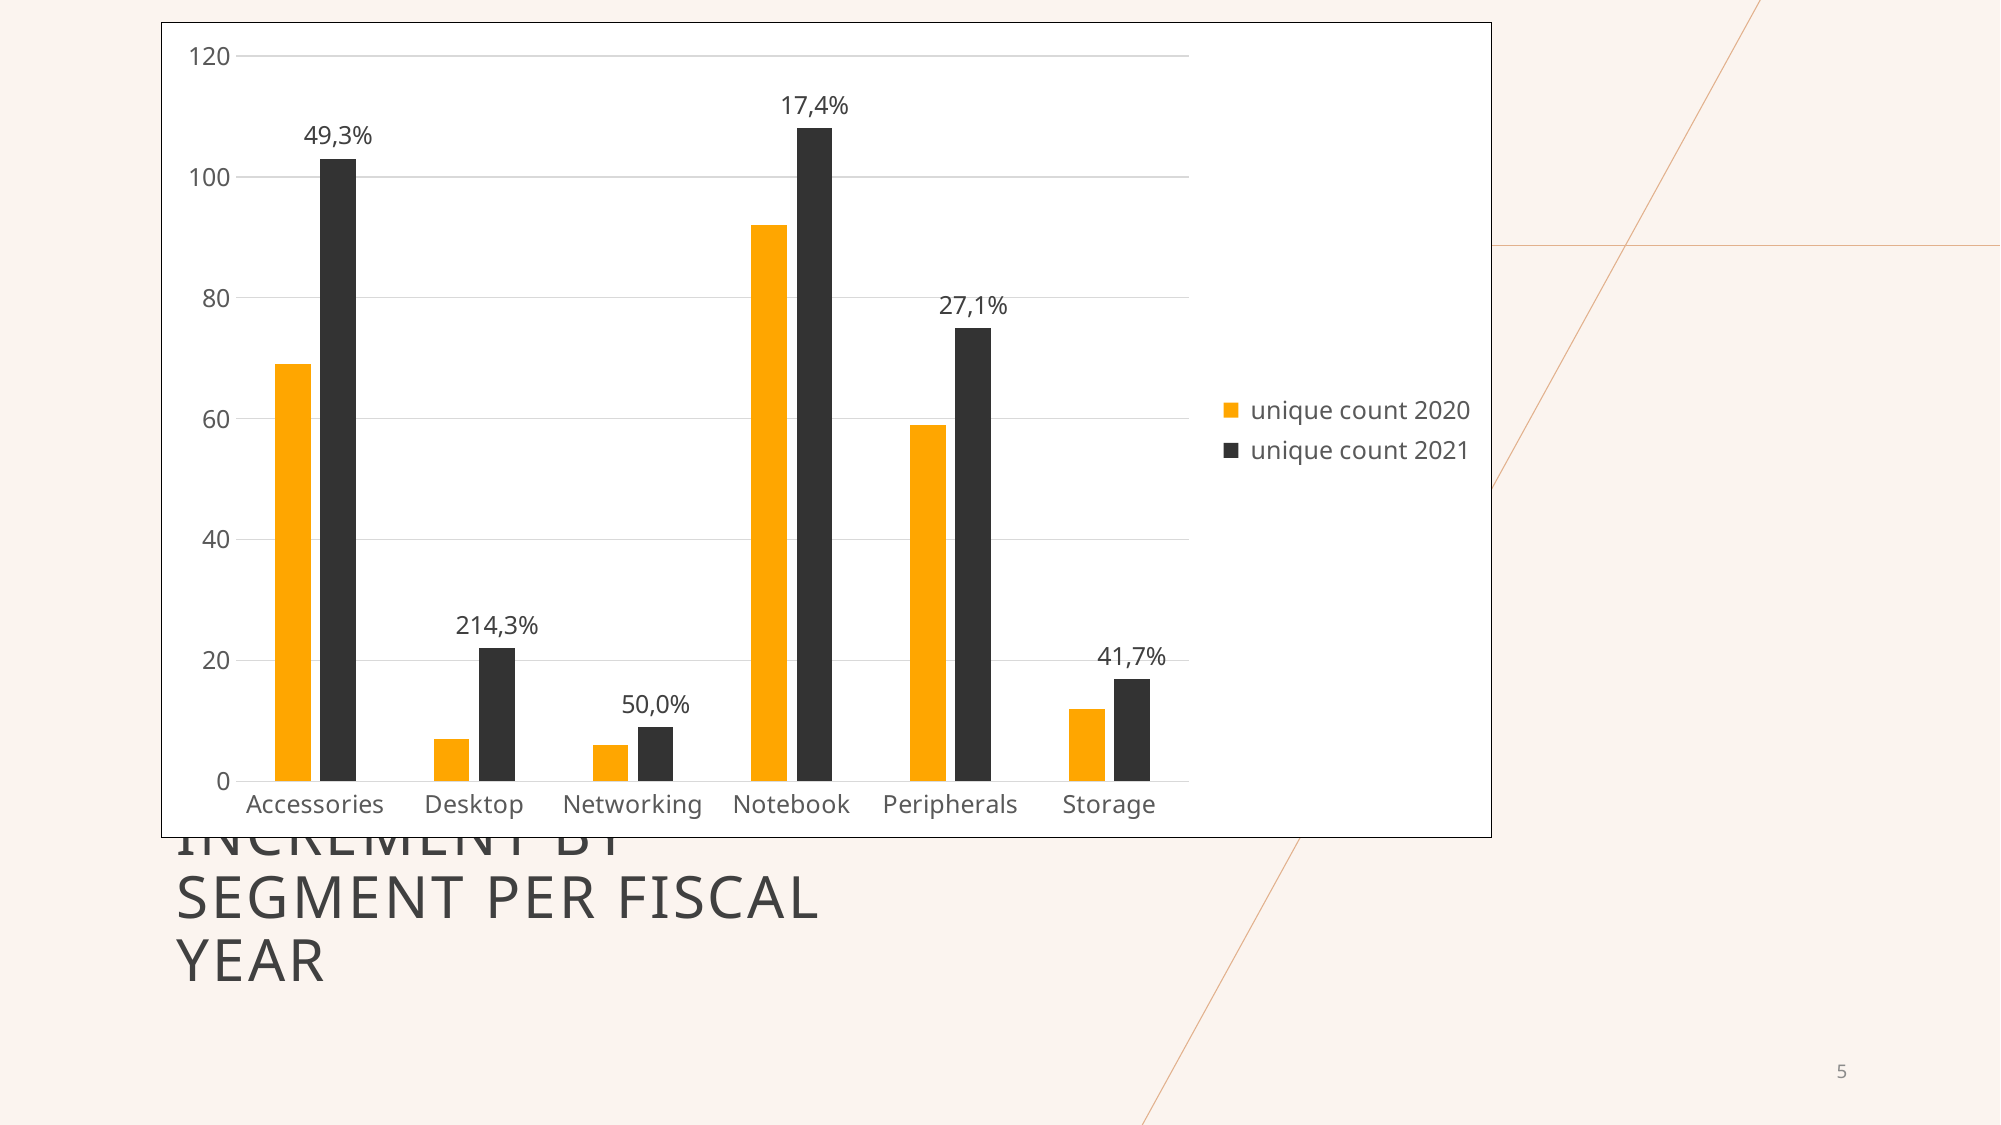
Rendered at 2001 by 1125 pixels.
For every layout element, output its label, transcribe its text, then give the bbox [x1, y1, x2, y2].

slide_number 5 [1412, 1042, 1863, 1103]
title Increment by segment per fiscal year [161, 847, 920, 1002]
chart [161, 22, 1492, 838]
